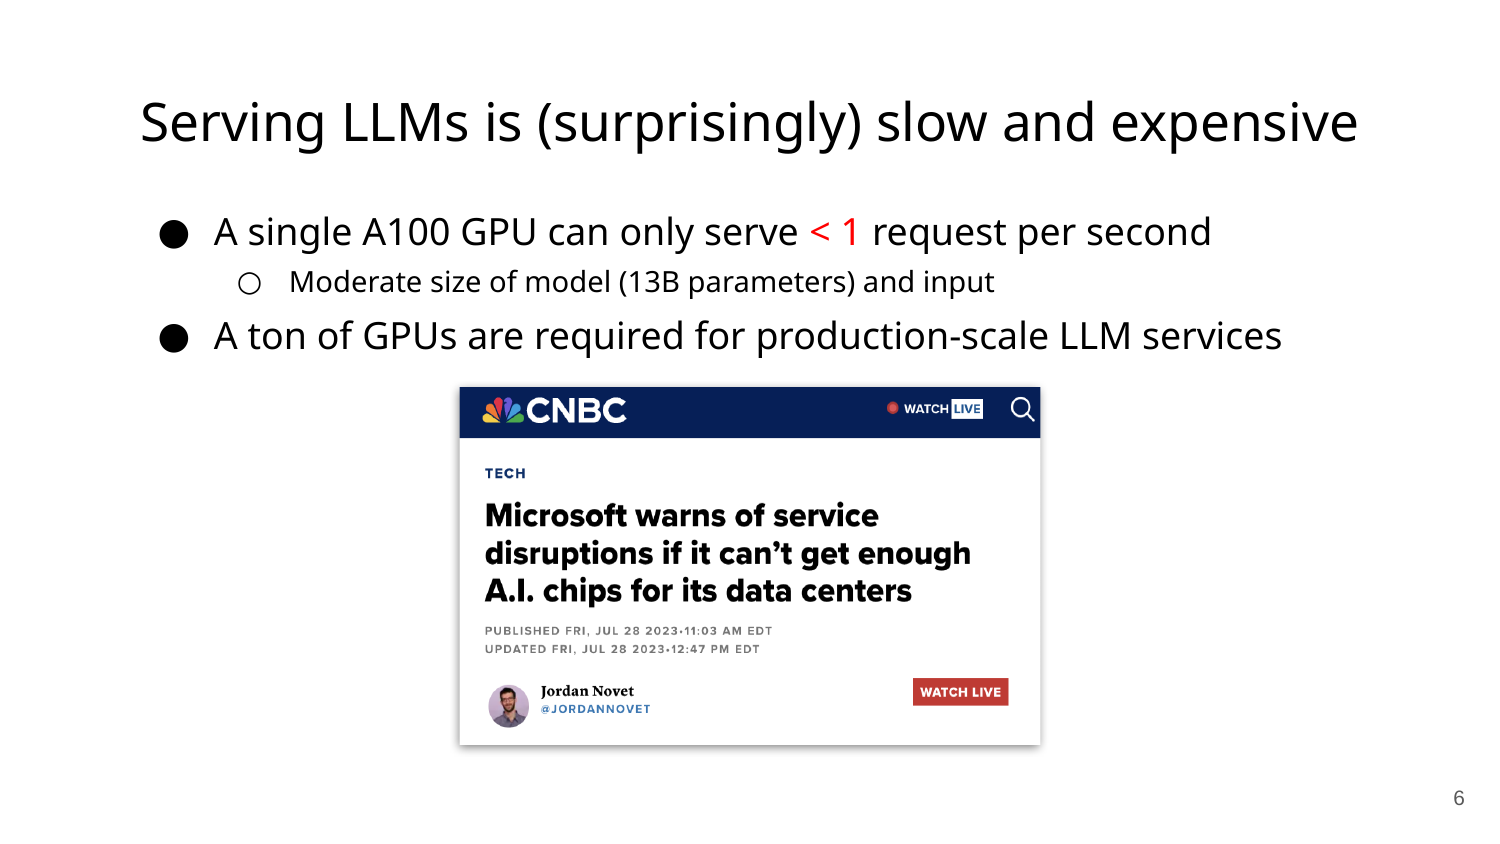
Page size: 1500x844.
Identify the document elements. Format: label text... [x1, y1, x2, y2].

picture [459, 387, 1041, 745]
slide_number ‹#› [1389, 764, 1480, 830]
title Serving LLMs is (surprisingly) slow and expensive [51, 72, 1449, 167]
list A single A100 GPU can only serve < 1 request per second Moderate size of model (13B parameters) and input A ton of GPUs are required for production-scale LLM services [123, 179, 1377, 422]
